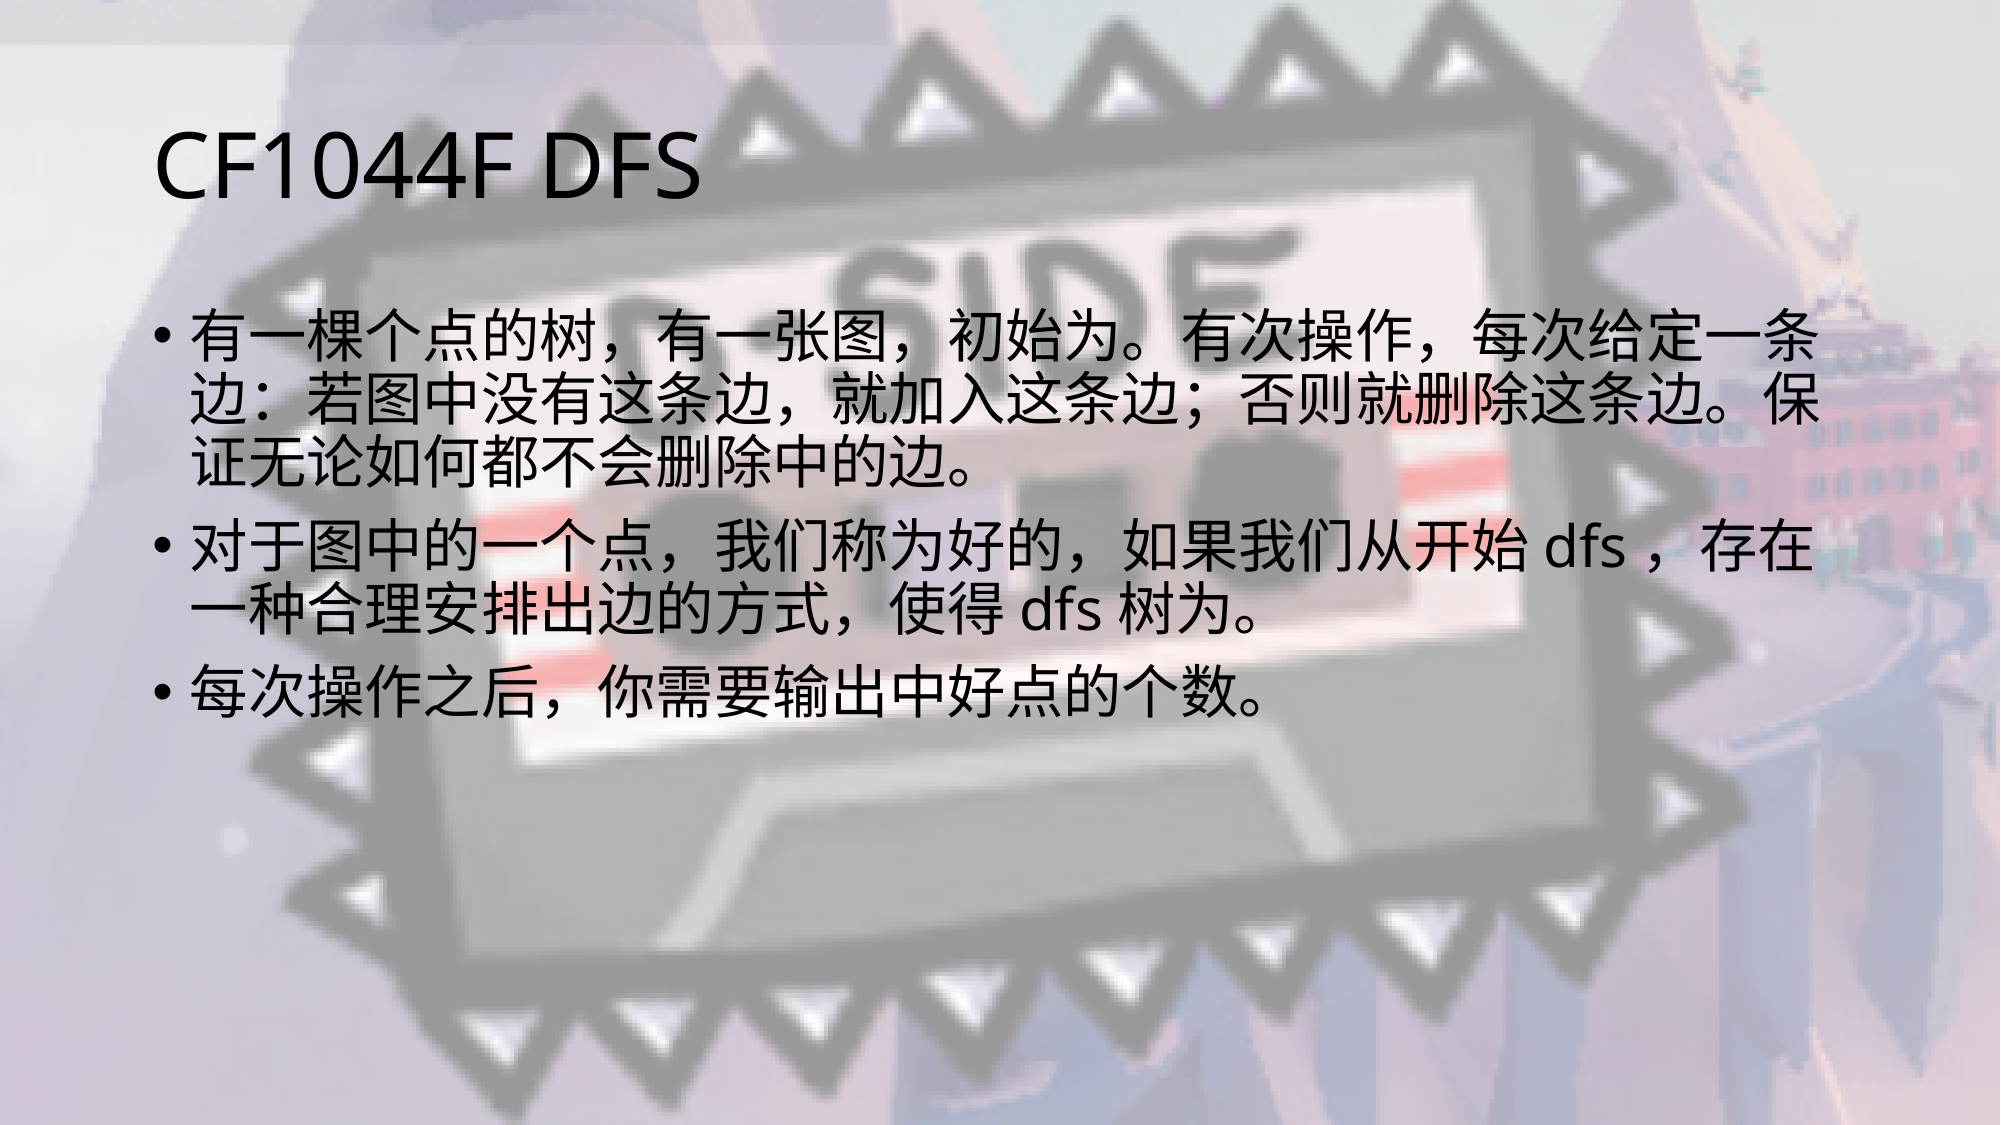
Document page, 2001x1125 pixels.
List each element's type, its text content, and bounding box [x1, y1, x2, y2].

title CF1044F DFS [137, 59, 1863, 278]
